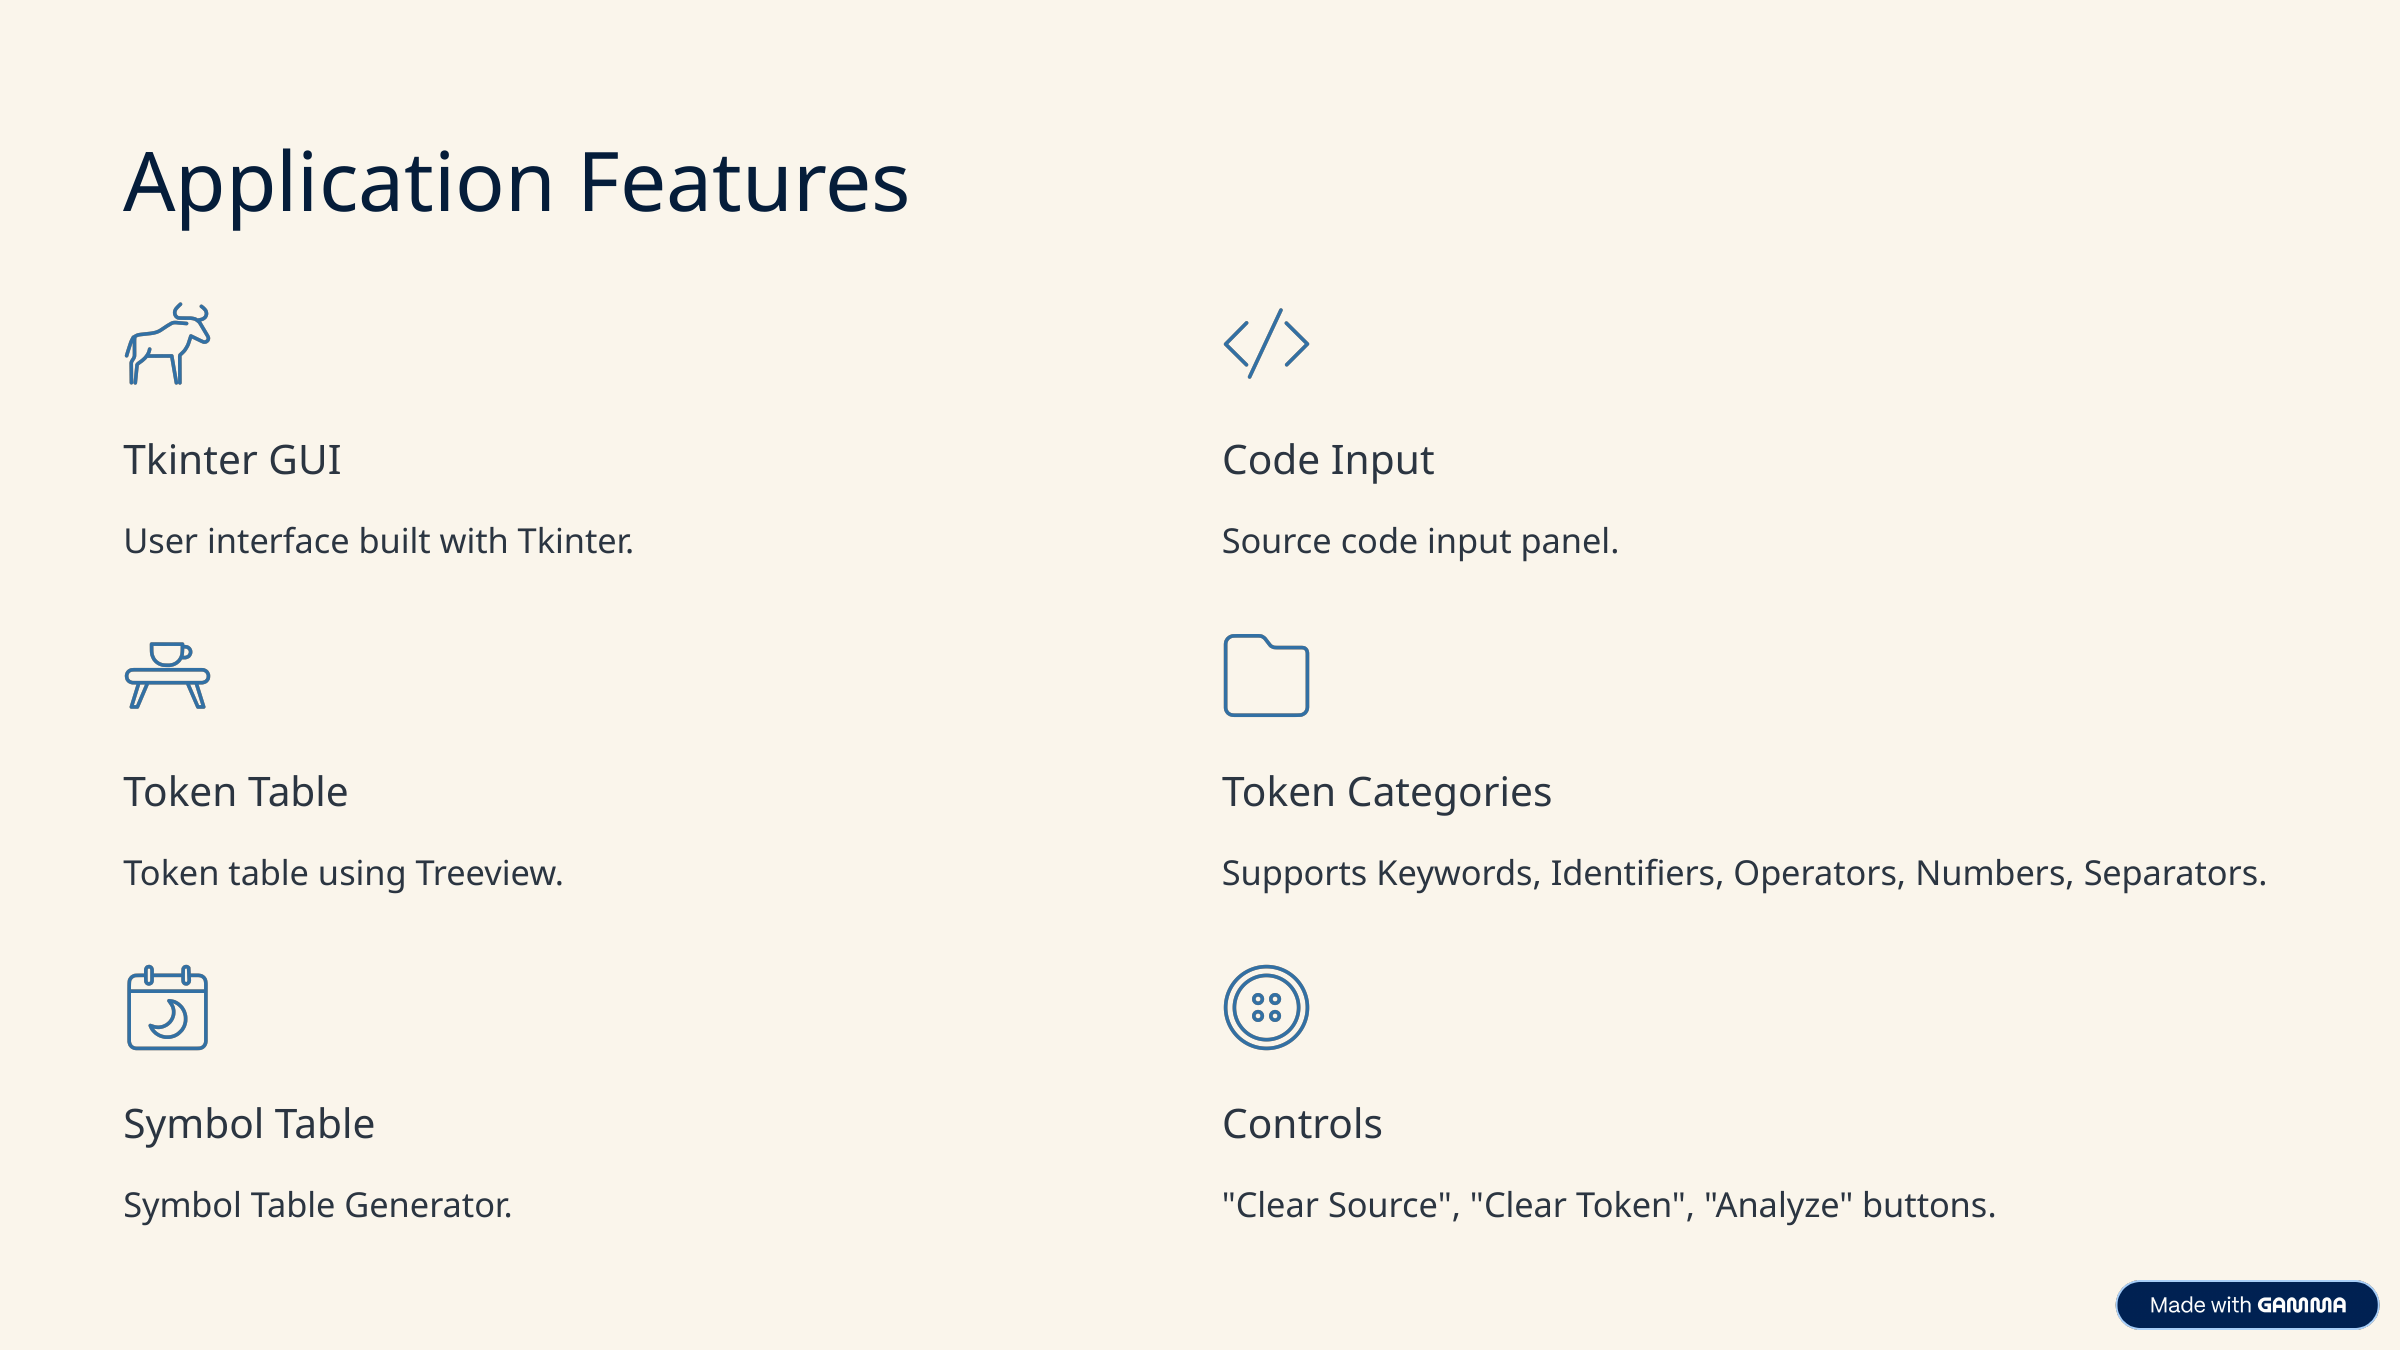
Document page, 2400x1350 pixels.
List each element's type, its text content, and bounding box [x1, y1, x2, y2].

text_box Token Categories [1222, 763, 1637, 816]
text_box Source code input panel. [1221, 504, 2277, 561]
text_box Code Input [1222, 431, 1637, 484]
picture [123, 963, 212, 1052]
text_box Controls [1222, 1095, 1637, 1148]
text_box Application Features [123, 125, 953, 229]
text_box Token Table [123, 763, 539, 816]
text_box Symbol Table [123, 1095, 539, 1148]
picture [2106, 1271, 2389, 1339]
picture [123, 299, 212, 388]
text_box User interface built with Tkinter. [123, 504, 1178, 561]
picture [123, 631, 212, 720]
picture [1221, 299, 1311, 388]
text_box Tkinter GUI [123, 431, 539, 484]
text_box Token table using Treeview. [123, 836, 1178, 893]
picture [1221, 631, 1311, 720]
text_box "Clear Source", "Clear Token", "Analyze" buttons. [1221, 1168, 2277, 1225]
text_box Symbol Table Generator. [123, 1168, 1178, 1225]
text_box Supports Keywords, Identifiers, Operators, Numbers, Separators. [1221, 836, 2277, 893]
picture [1221, 963, 1311, 1052]
